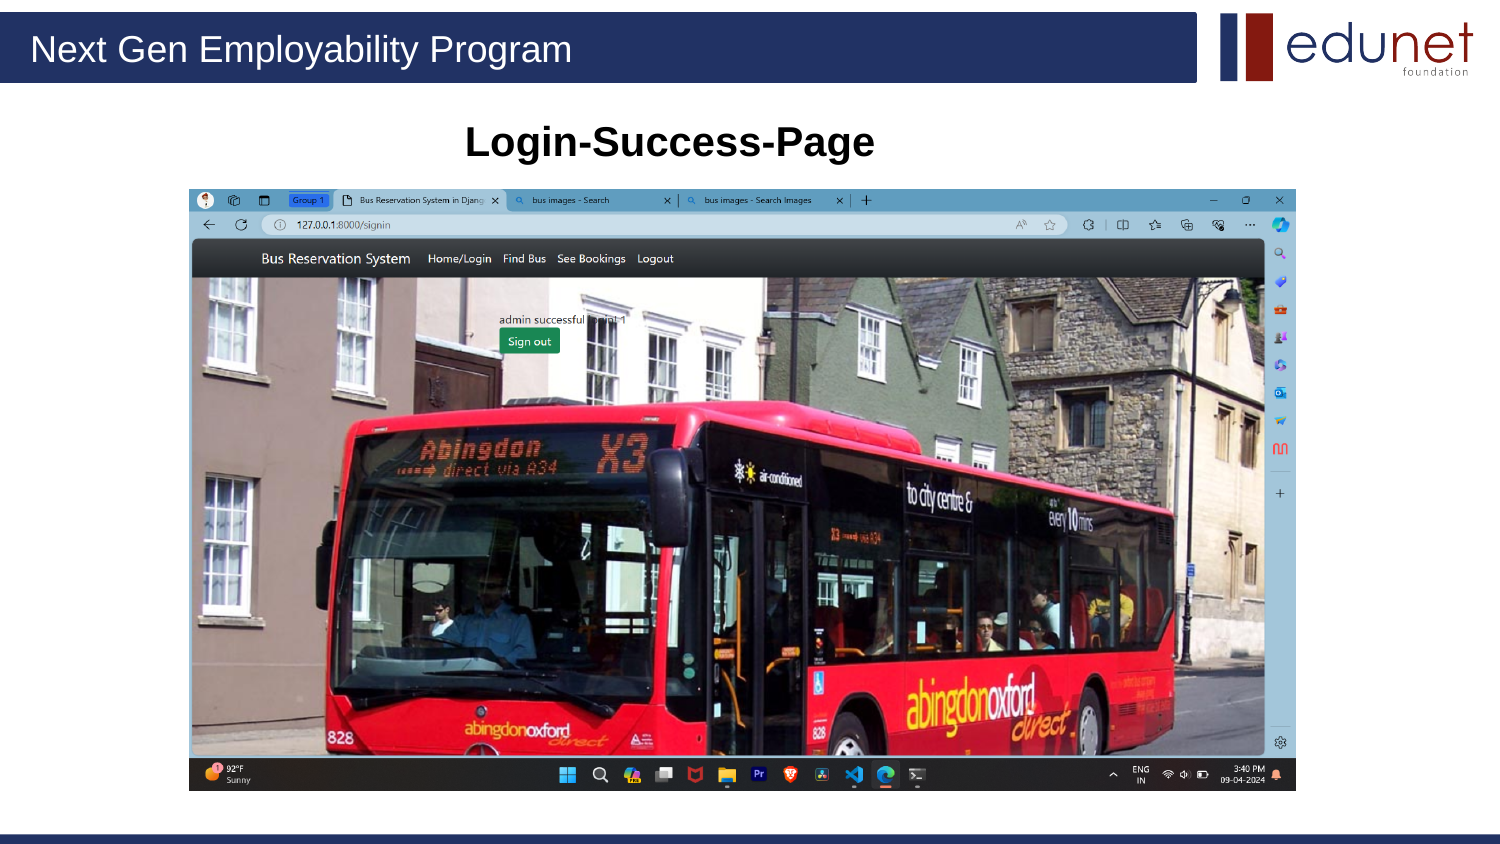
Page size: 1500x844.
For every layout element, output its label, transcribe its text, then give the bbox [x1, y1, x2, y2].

picture [1279, 14, 1482, 83]
picture [189, 189, 1296, 791]
text_box Login-Success-Page [294, 107, 1046, 173]
